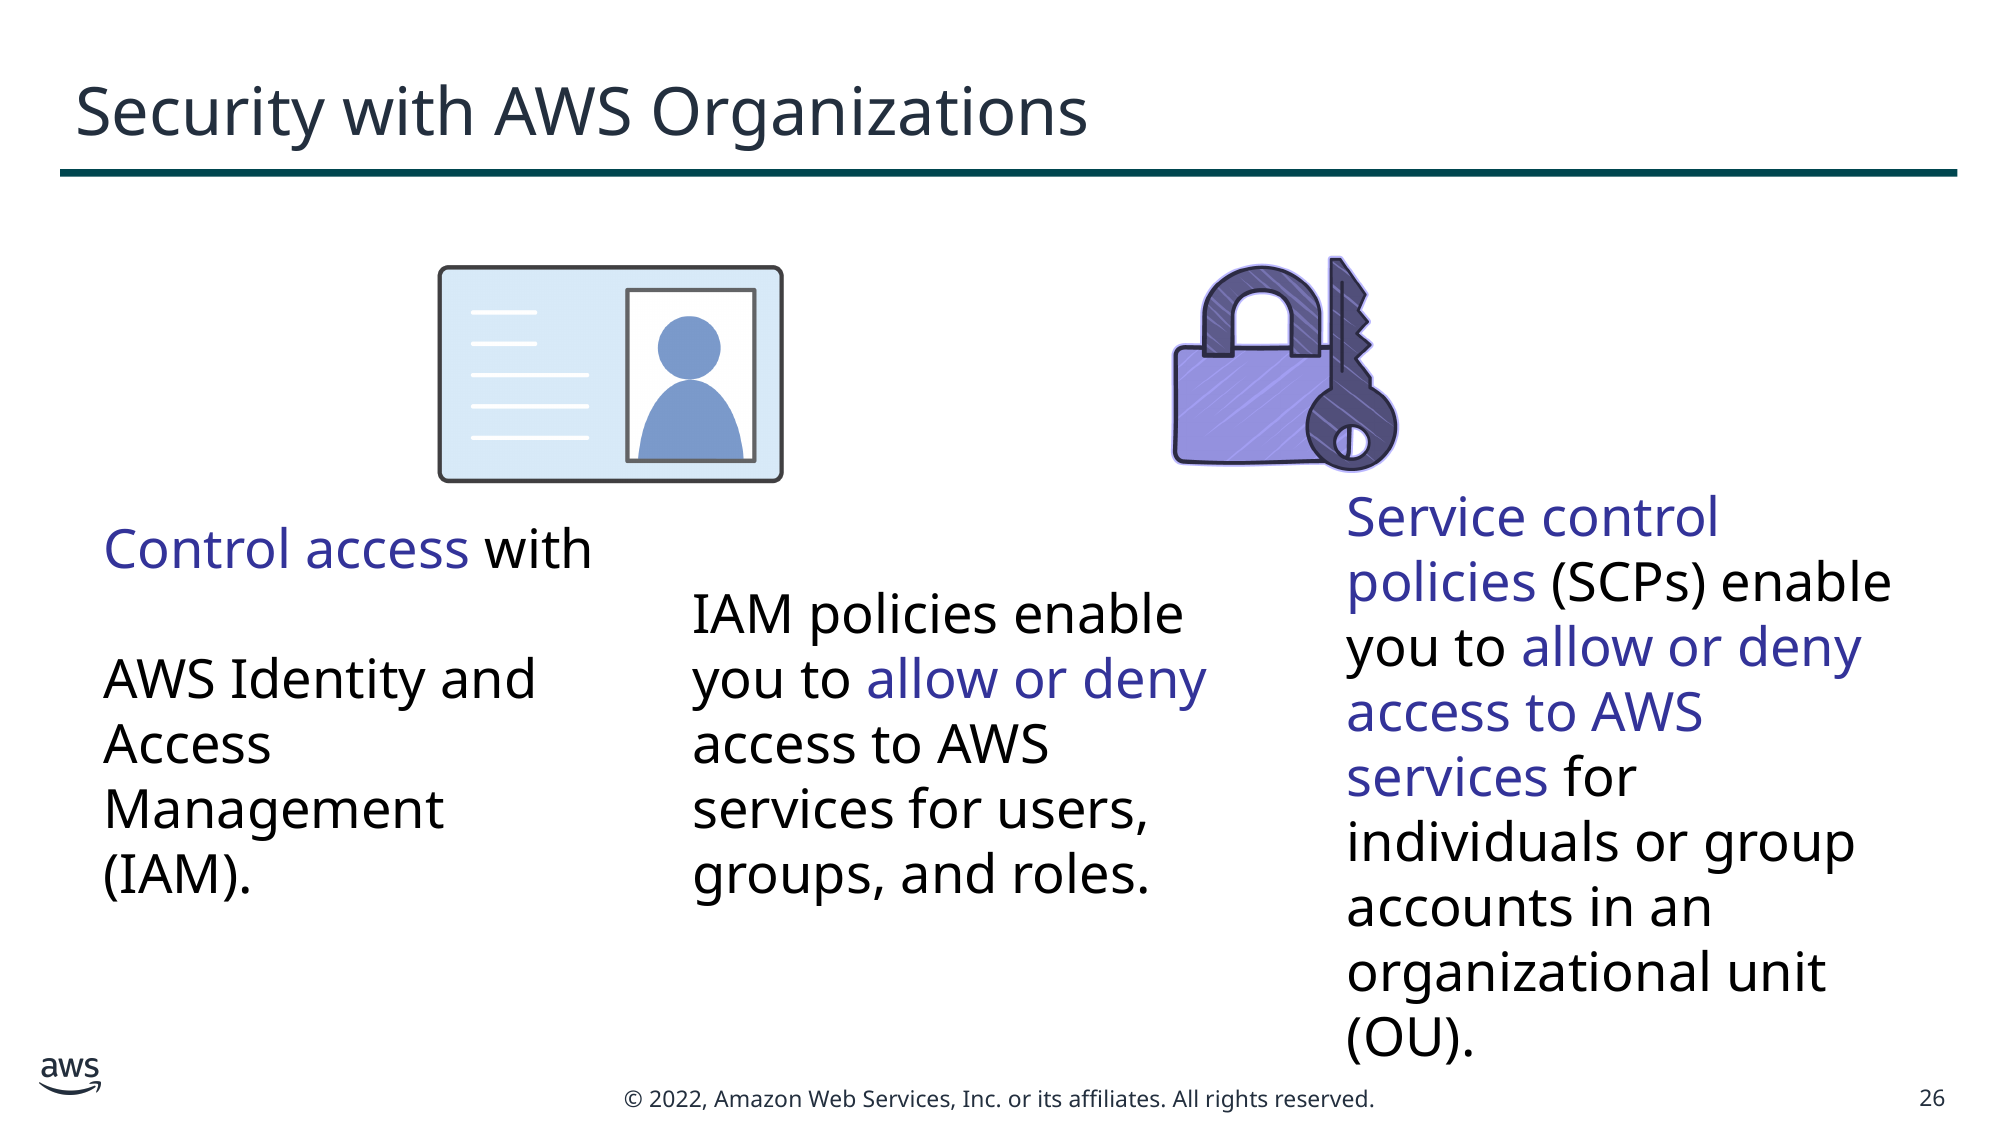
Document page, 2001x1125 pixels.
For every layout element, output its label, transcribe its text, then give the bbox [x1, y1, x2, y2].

text_box Service control policies (SCPs) enable you to allow or deny access to AWS services for individuals or group accounts in an organizational unit (OU). [1296, 475, 1916, 1075]
title Security with AWS Organizations [60, 49, 1958, 170]
slide_number 26 [1881, 1077, 1961, 1121]
text_box Control access with AWS Identity and Access Management (IAM). [52, 506, 611, 912]
text_box IAM policies enable you to allow or deny access to AWS services for users, groups, and roles. [641, 572, 1265, 912]
picture [1092, 213, 1469, 535]
picture [39, 1058, 101, 1095]
picture [393, 156, 828, 591]
